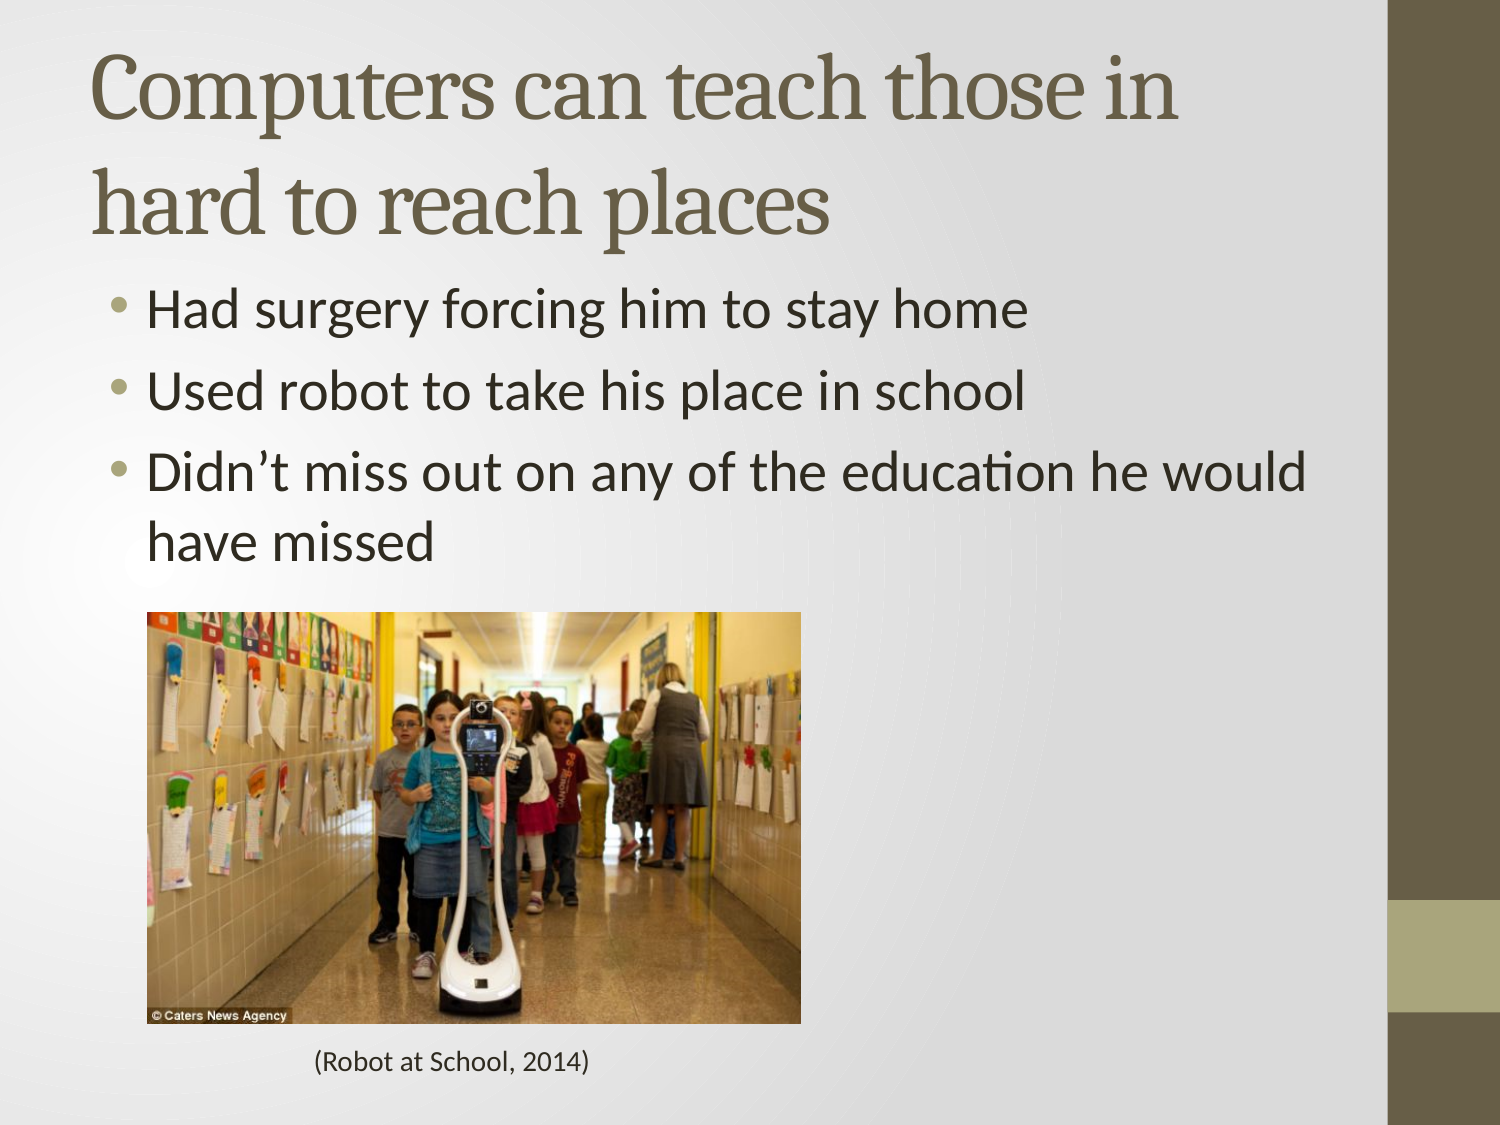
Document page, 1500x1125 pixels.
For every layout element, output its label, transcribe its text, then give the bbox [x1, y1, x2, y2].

text_box (Robot at School, 2014) [298, 1035, 649, 1085]
title Computers can teach those in hard to reach places [75, 45, 1325, 233]
picture [146, 611, 801, 1024]
list Had surgery forcing him to stay home Used robot to take his place in school Didn’t miss out on any of the education he would have missed [75, 262, 1325, 1050]
